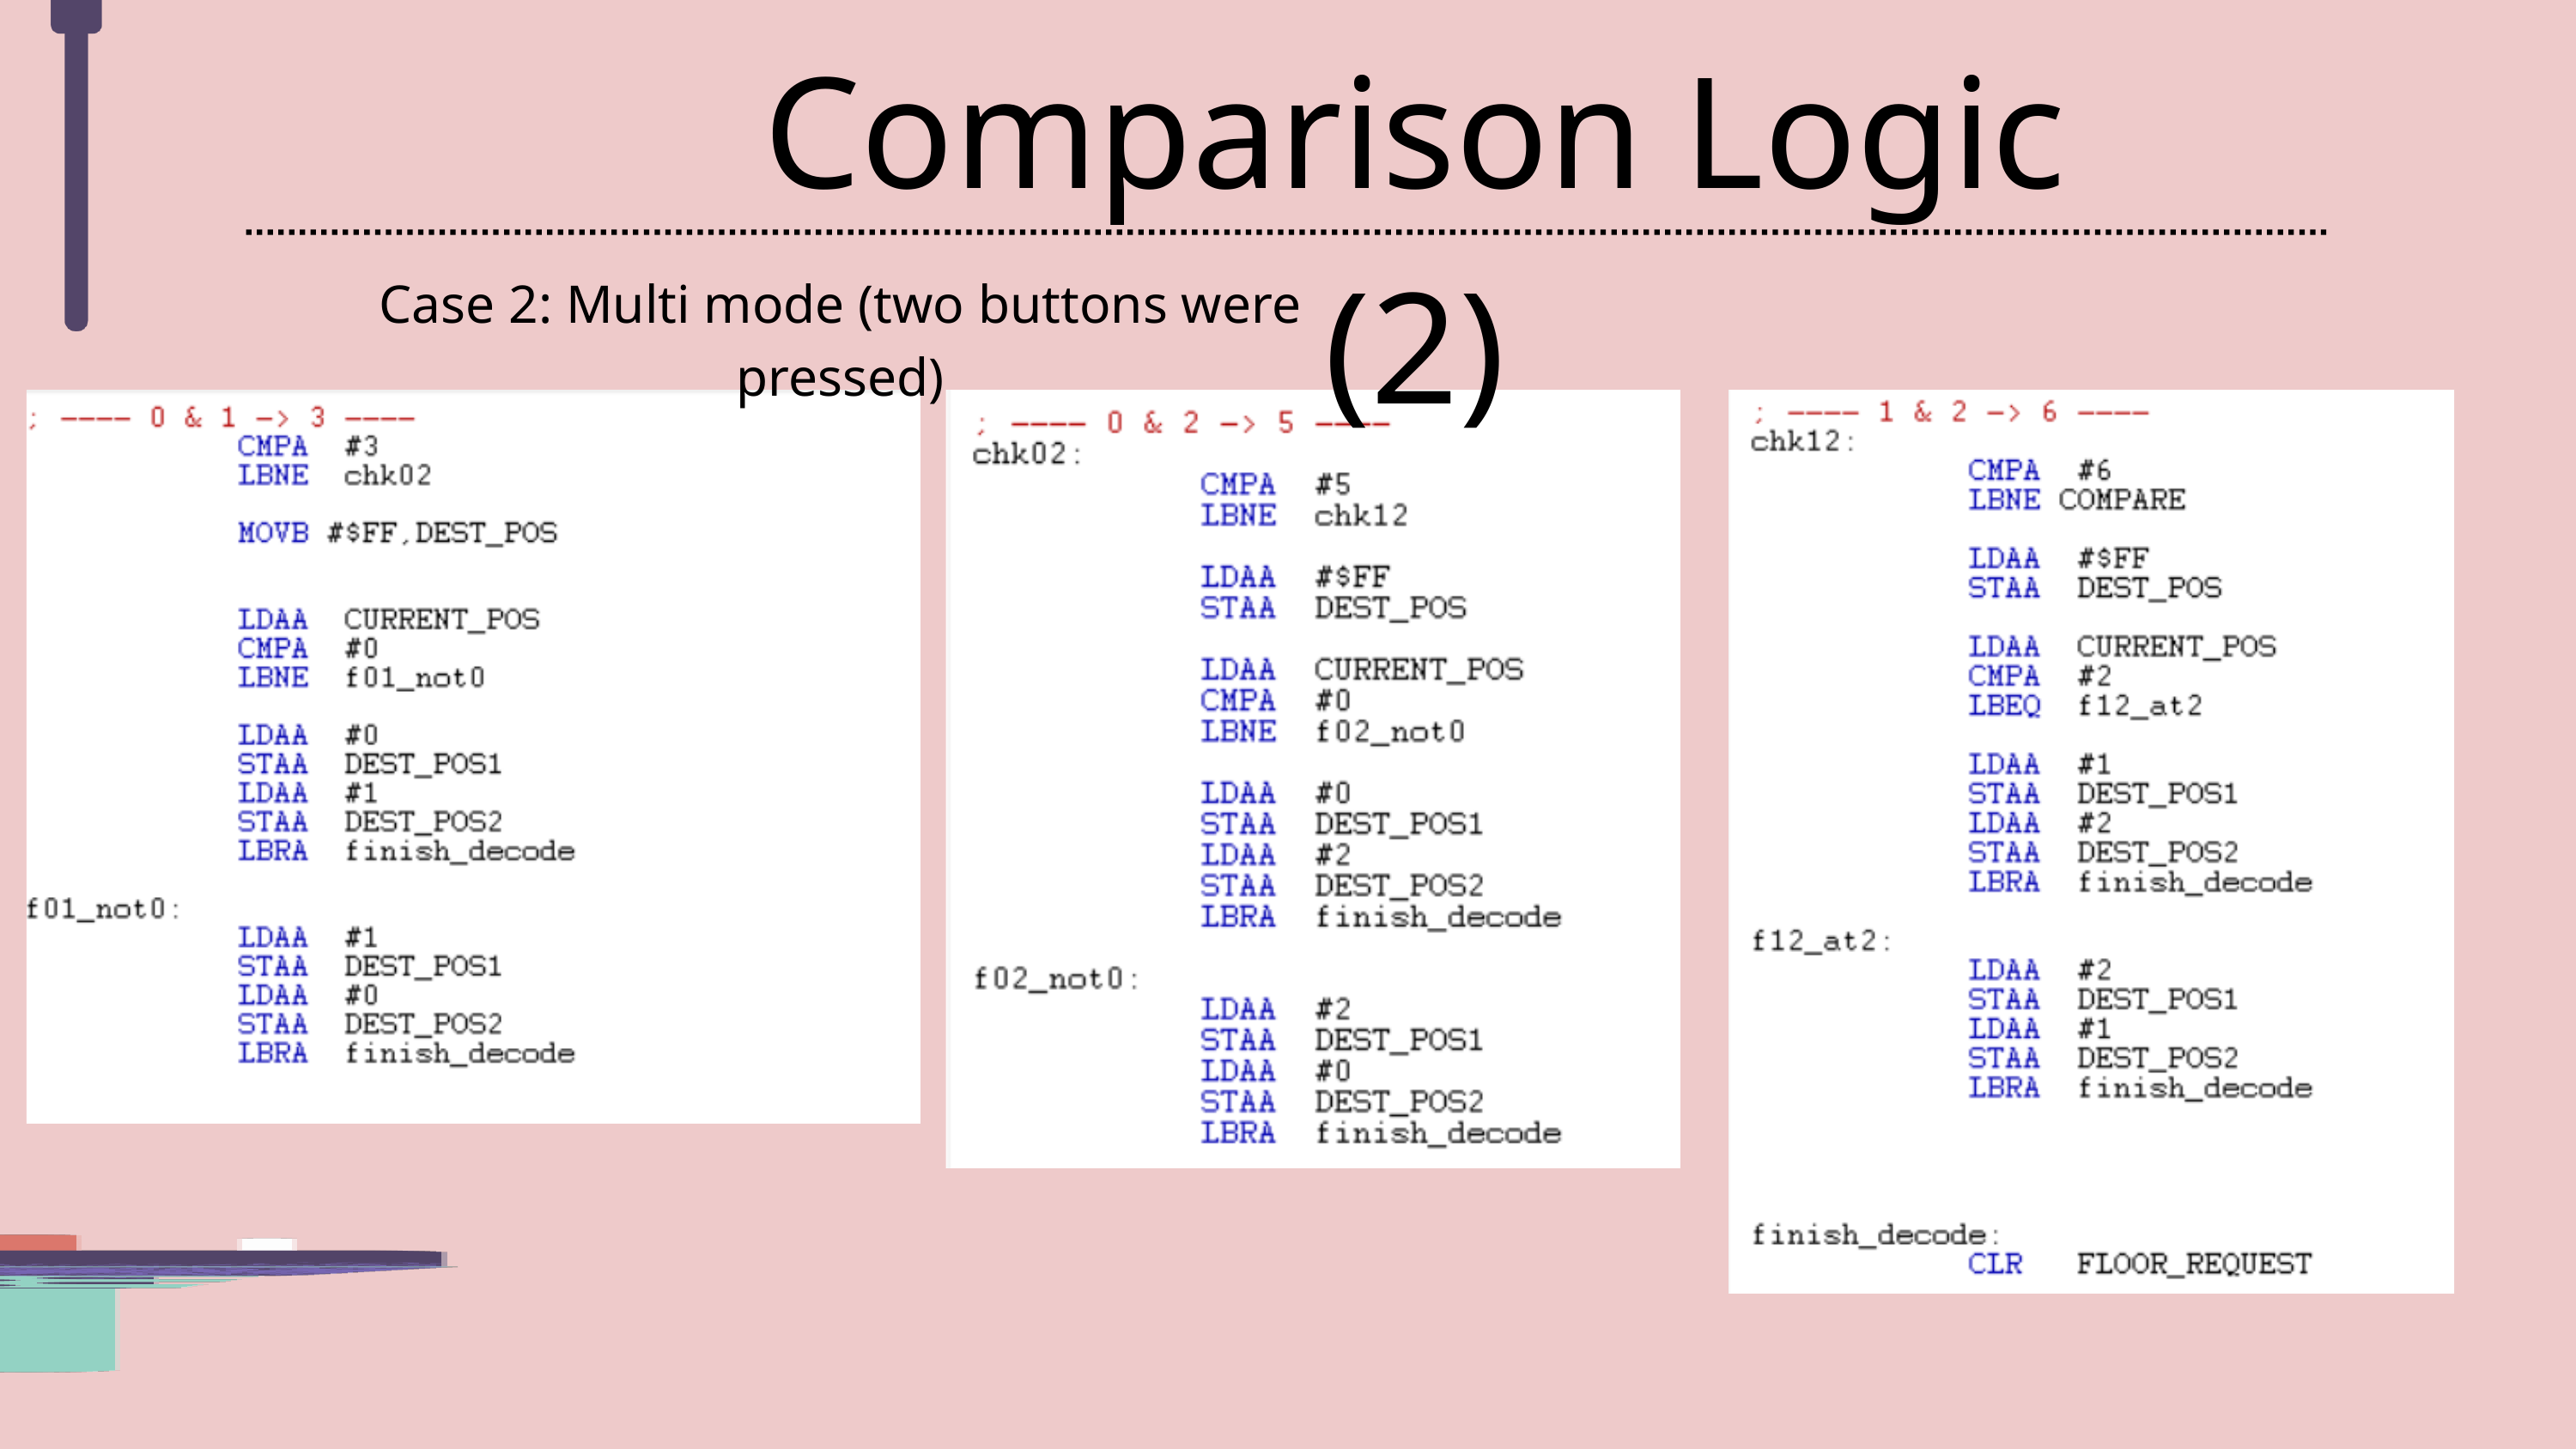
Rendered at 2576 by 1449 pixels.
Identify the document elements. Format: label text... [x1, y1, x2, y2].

text_box [945, 434, 1680, 1168]
text_box [1728, 390, 2455, 1294]
text_box [26, 390, 920, 1124]
text_box [0, 1234, 459, 1373]
text_box [0, 0, 152, 331]
text_box Case 2: Multi mode (two buttons were pressed) [270, 260, 1411, 407]
text_box Comparison Logic (2) [661, 3, 2168, 434]
